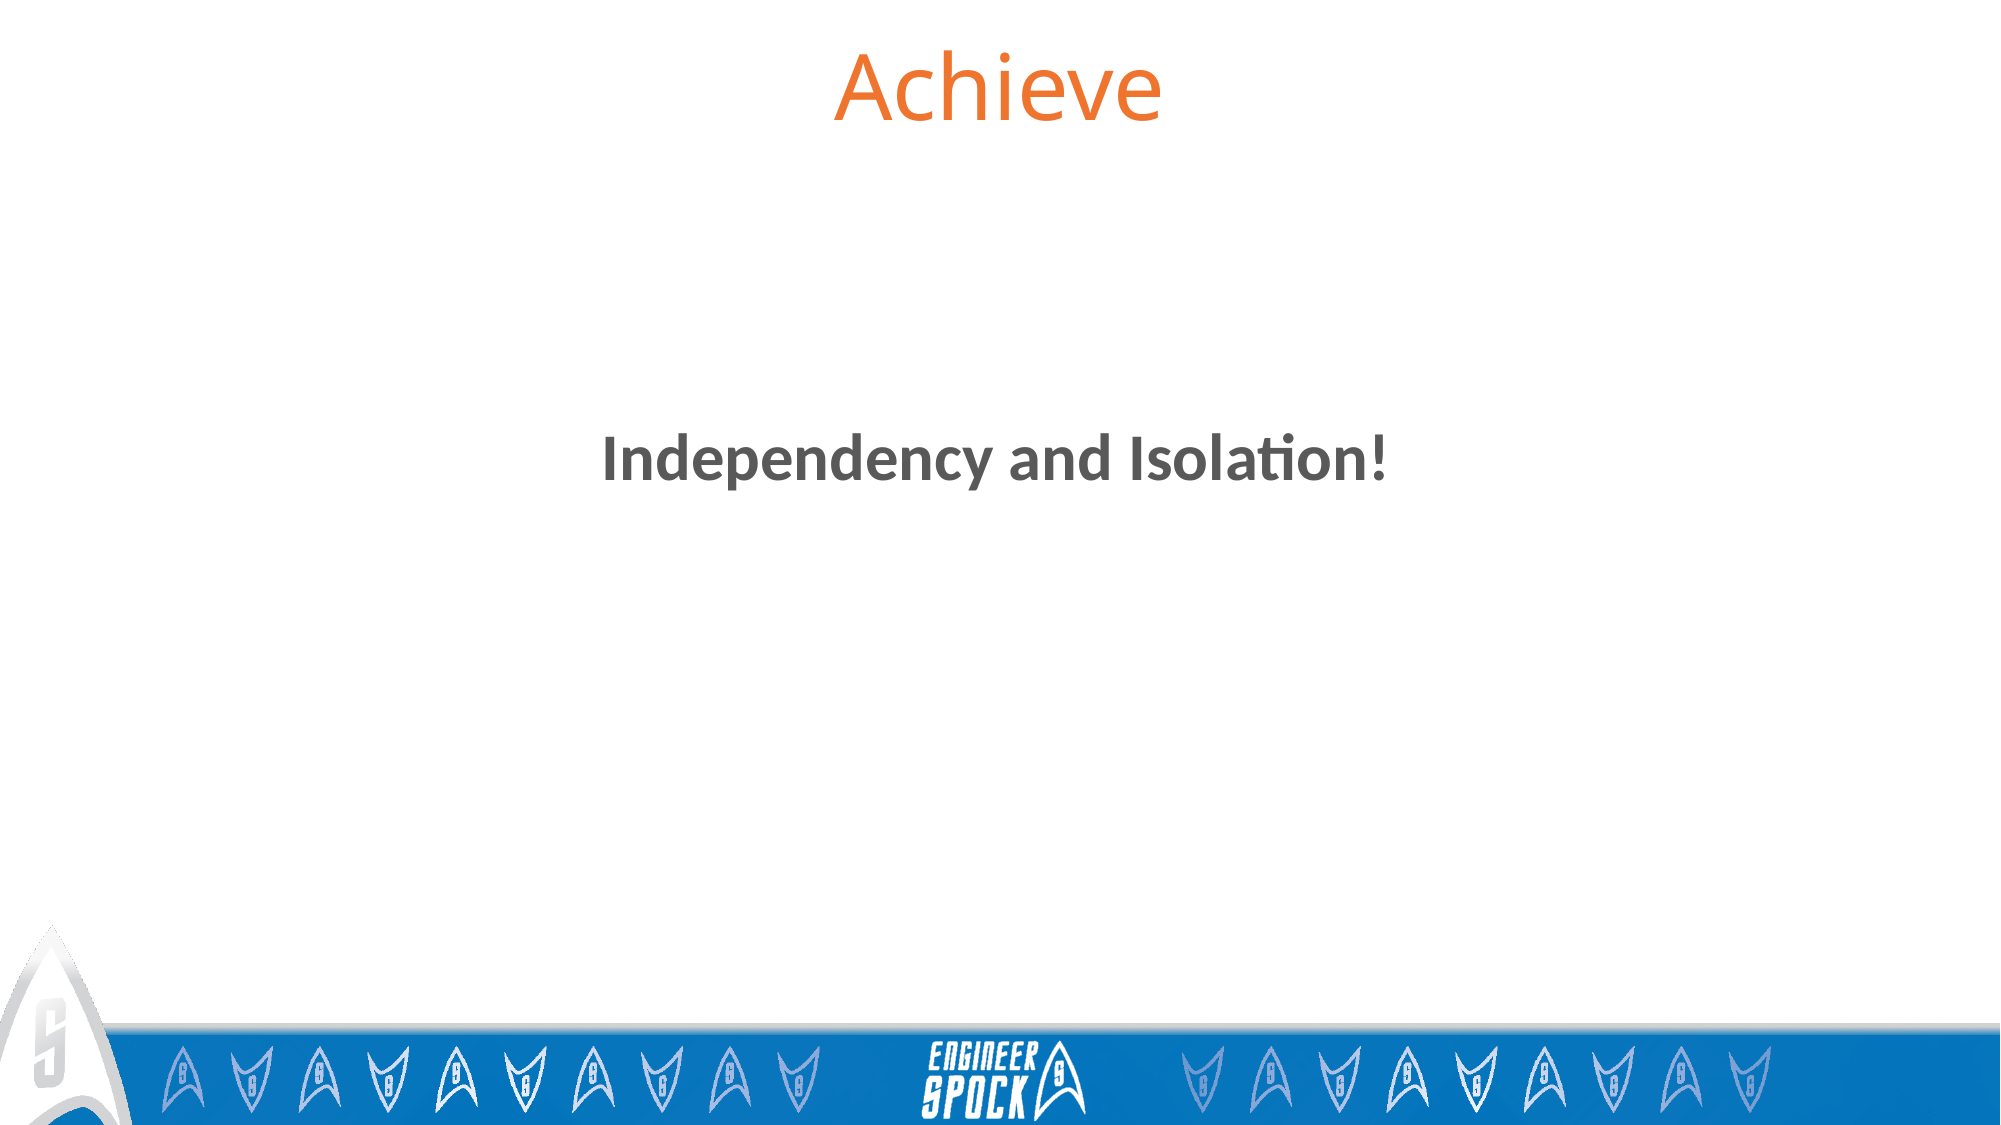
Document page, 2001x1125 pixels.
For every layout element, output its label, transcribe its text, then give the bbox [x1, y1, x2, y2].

list Independency and Isolation! [586, 415, 2000, 1125]
picture [0, 921, 586, 1125]
title Achieve [137, 0, 1863, 200]
